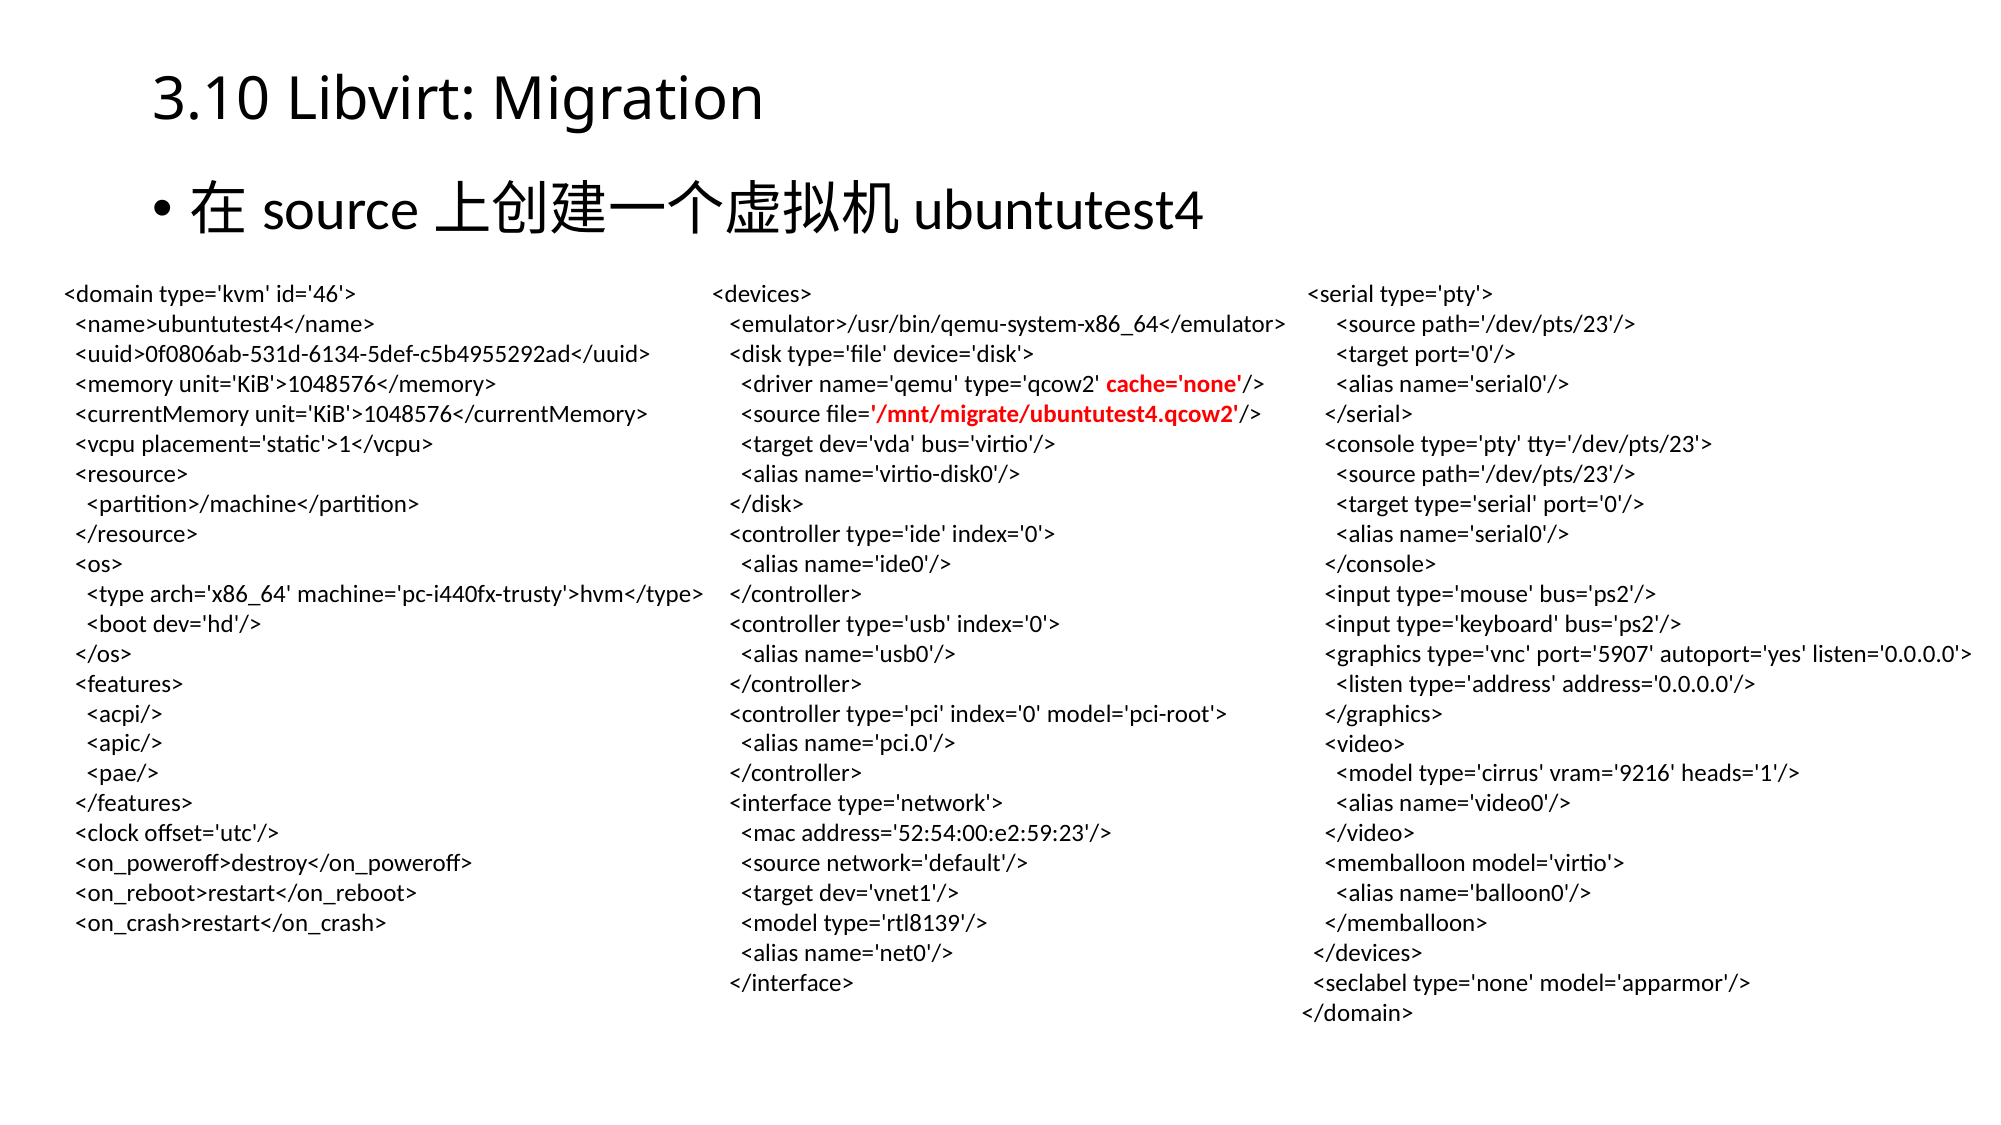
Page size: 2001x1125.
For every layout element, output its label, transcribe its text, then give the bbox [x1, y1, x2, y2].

text_box <devices> <emulator>/usr/bin/qemu-system-x86_64</emulator> <disk type='file' device='disk'> <driver name='qemu' type='qcow2' cache='none'/> <source file='/mnt/migrate/ubuntutest4.qcow2'/> <target dev='vda' bus='virtio'/> <alias name='virtio-disk0'/> </disk> <controller type='ide' index='0'> <alias name='ide0'/> </controller> <controller type='usb' index='0'> <alias name='usb0'/> </controller> <controller type='pci' index='0' model='pci-root'> <alias name='pci.0'/> </controller> <interface type='network'> <mac address='52:54:00:e2:59:23'/> <source network='default'/> <target dev='vnet1'/> <model type='rtl8139'/> <alias name='net0'/> </interface> [691, 270, 1286, 1004]
list 在source上创建一个虚拟机ubuntutest4 [137, 944, 1286, 1014]
text_box <serial type='pty'> <source path='/dev/pts/23'/> <target port='0'/> <alias name='serial0'/> </serial> <console type='pty' tty='/dev/pts/23'> <source path='/dev/pts/23'/> <target type='serial' port='0'/> <alias name='serial0'/> </console> <input type='mouse' bus='ps2'/> <input type='keyboard' bus='ps2'/> <graphics type='vnc' port='5907' autoport='yes' listen='0.0.0.0'> <listen type='address' address='0.0.0.0'/> </graphics> <video> <model type='cirrus' vram='9216' heads='1'/> <alias name='video0'/> </video> <memballoon model='virtio'> <alias name='balloon0'/> </memballoon> </devices> <seclabel type='none' model='apparmor'/> </domain> [1286, 270, 1998, 1034]
text_box <domain type='kvm' id='46'> <name>ubuntutest4</name> <uuid>0f0806ab-531d-6134-5def-c5b4955292ad</uuid> <memory unit='KiB'>1048576</memory> <currentMemory unit='KiB'>1048576</currentMemory> <vcpu placement='static'>1</vcpu> <resource> <partition>/machine</partition> </resource> <os> <type arch='x86_64' machine='pc-i440fx-trusty'>hvm</type> <boot dev='hd'/> </os> <features> <acpi/> <apic/> <pae/> </features> <clock offset='utc'/> <on_poweroff>destroy</on_poweroff> <on_reboot>restart</on_reboot> <on_crash>restart</on_crash> [48, 270, 691, 944]
list 在source上创建一个虚拟机ubuntutest4 [137, 171, 1863, 270]
title 3.10 Libvirt: Migration [137, 59, 1863, 140]
